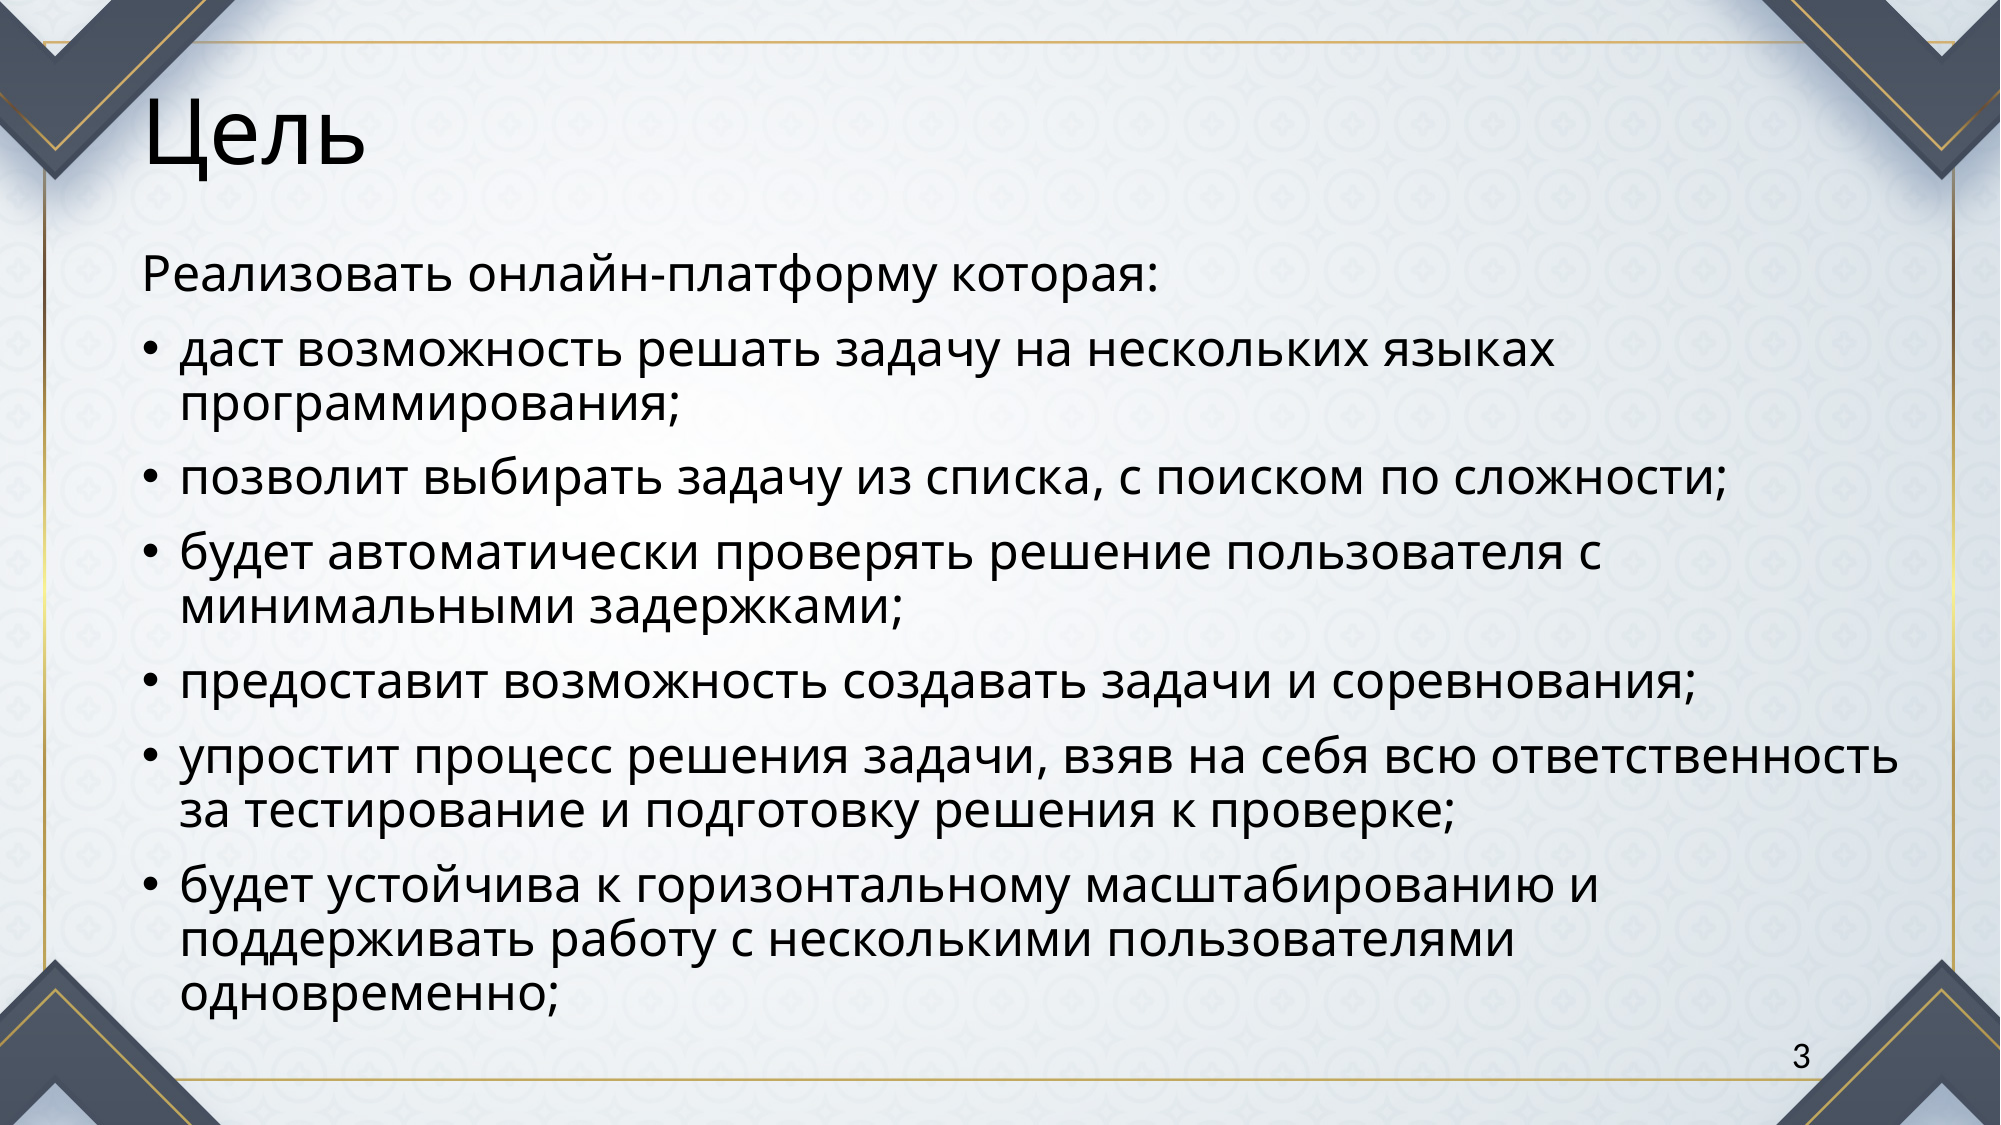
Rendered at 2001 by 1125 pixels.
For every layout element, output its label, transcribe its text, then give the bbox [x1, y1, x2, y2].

picture [0, 0, 2000, 1125]
list Реализовать онлайн-платформу которая: даст возможность решать задачу на нескольких языках программирования; позволит выбирать задачу из списка, с поиском по сложности; будет автоматически проверять решение пользователя с минимальными задержками; предоставит возможность создавать задачи и соревнования; упростит процесс решения задачи, взяв на себя всю ответственность за тестирование и подготовку решения к проверке; будет устойчива к горизонтальному масштабированию и поддерживать работу с несколькими пользователями одновременно; [126, 240, 1918, 1024]
slide_number 3 [1375, 1023, 1826, 1084]
title Цель [126, 59, 1852, 210]
